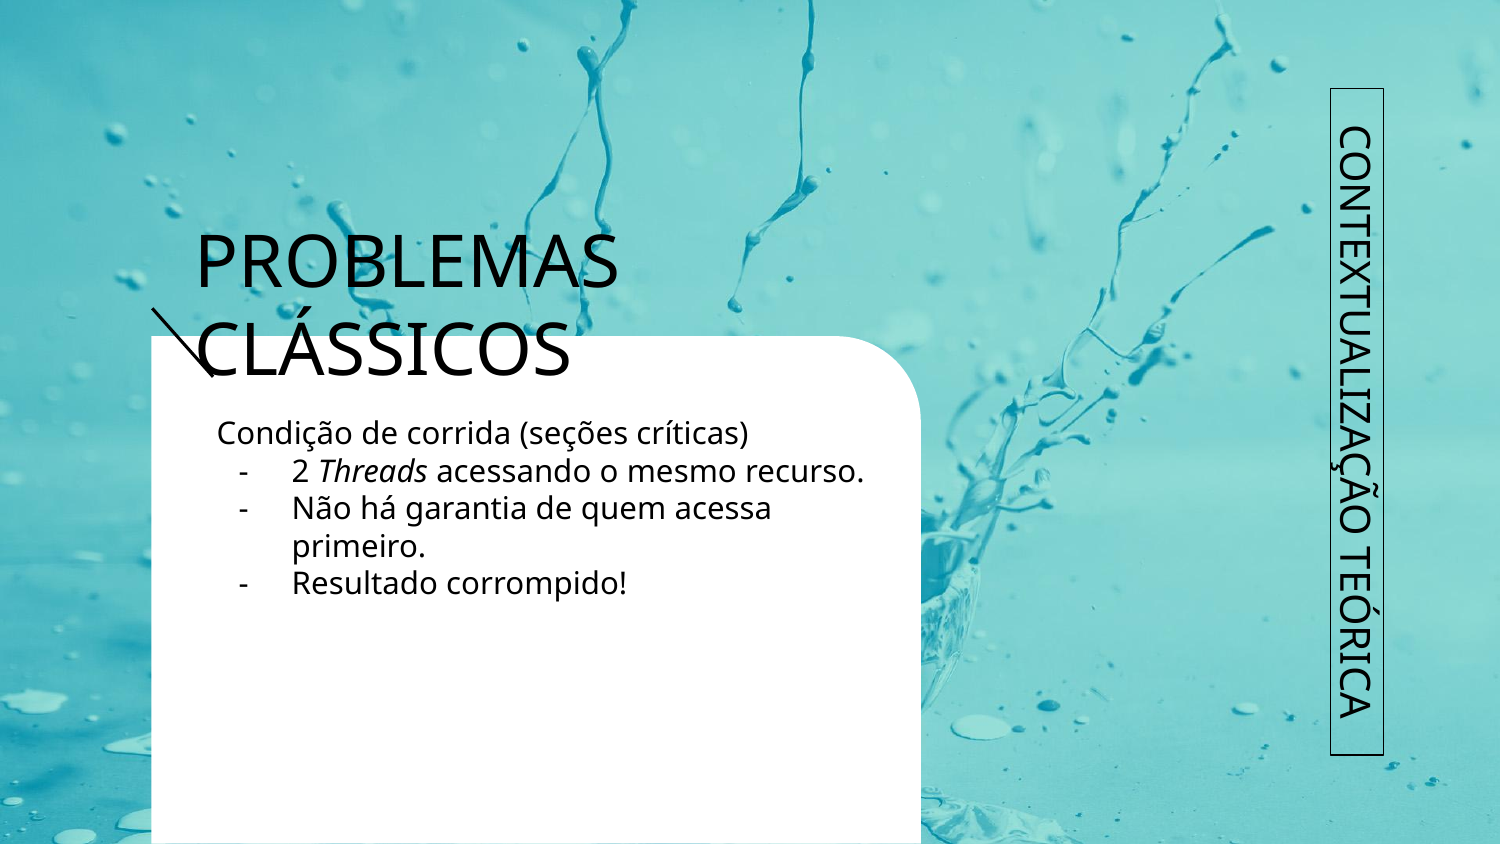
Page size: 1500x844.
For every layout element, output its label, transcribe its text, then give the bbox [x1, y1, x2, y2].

title CONTEXTUALIZAÇÃO TEÓRICA [1330, 88, 1384, 756]
subtitle Condição de corrida (seções críticas) 2 Threads acessando o mesmo recurso. Não há garantia de quem acessa primeiro. Resultado corrompido! [201, 398, 885, 827]
subtitle PROBLEMAS CLÁSSICOS [179, 268, 941, 337]
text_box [151, 308, 214, 377]
text_box [151, 337, 921, 844]
picture [0, 0, 1500, 844]
